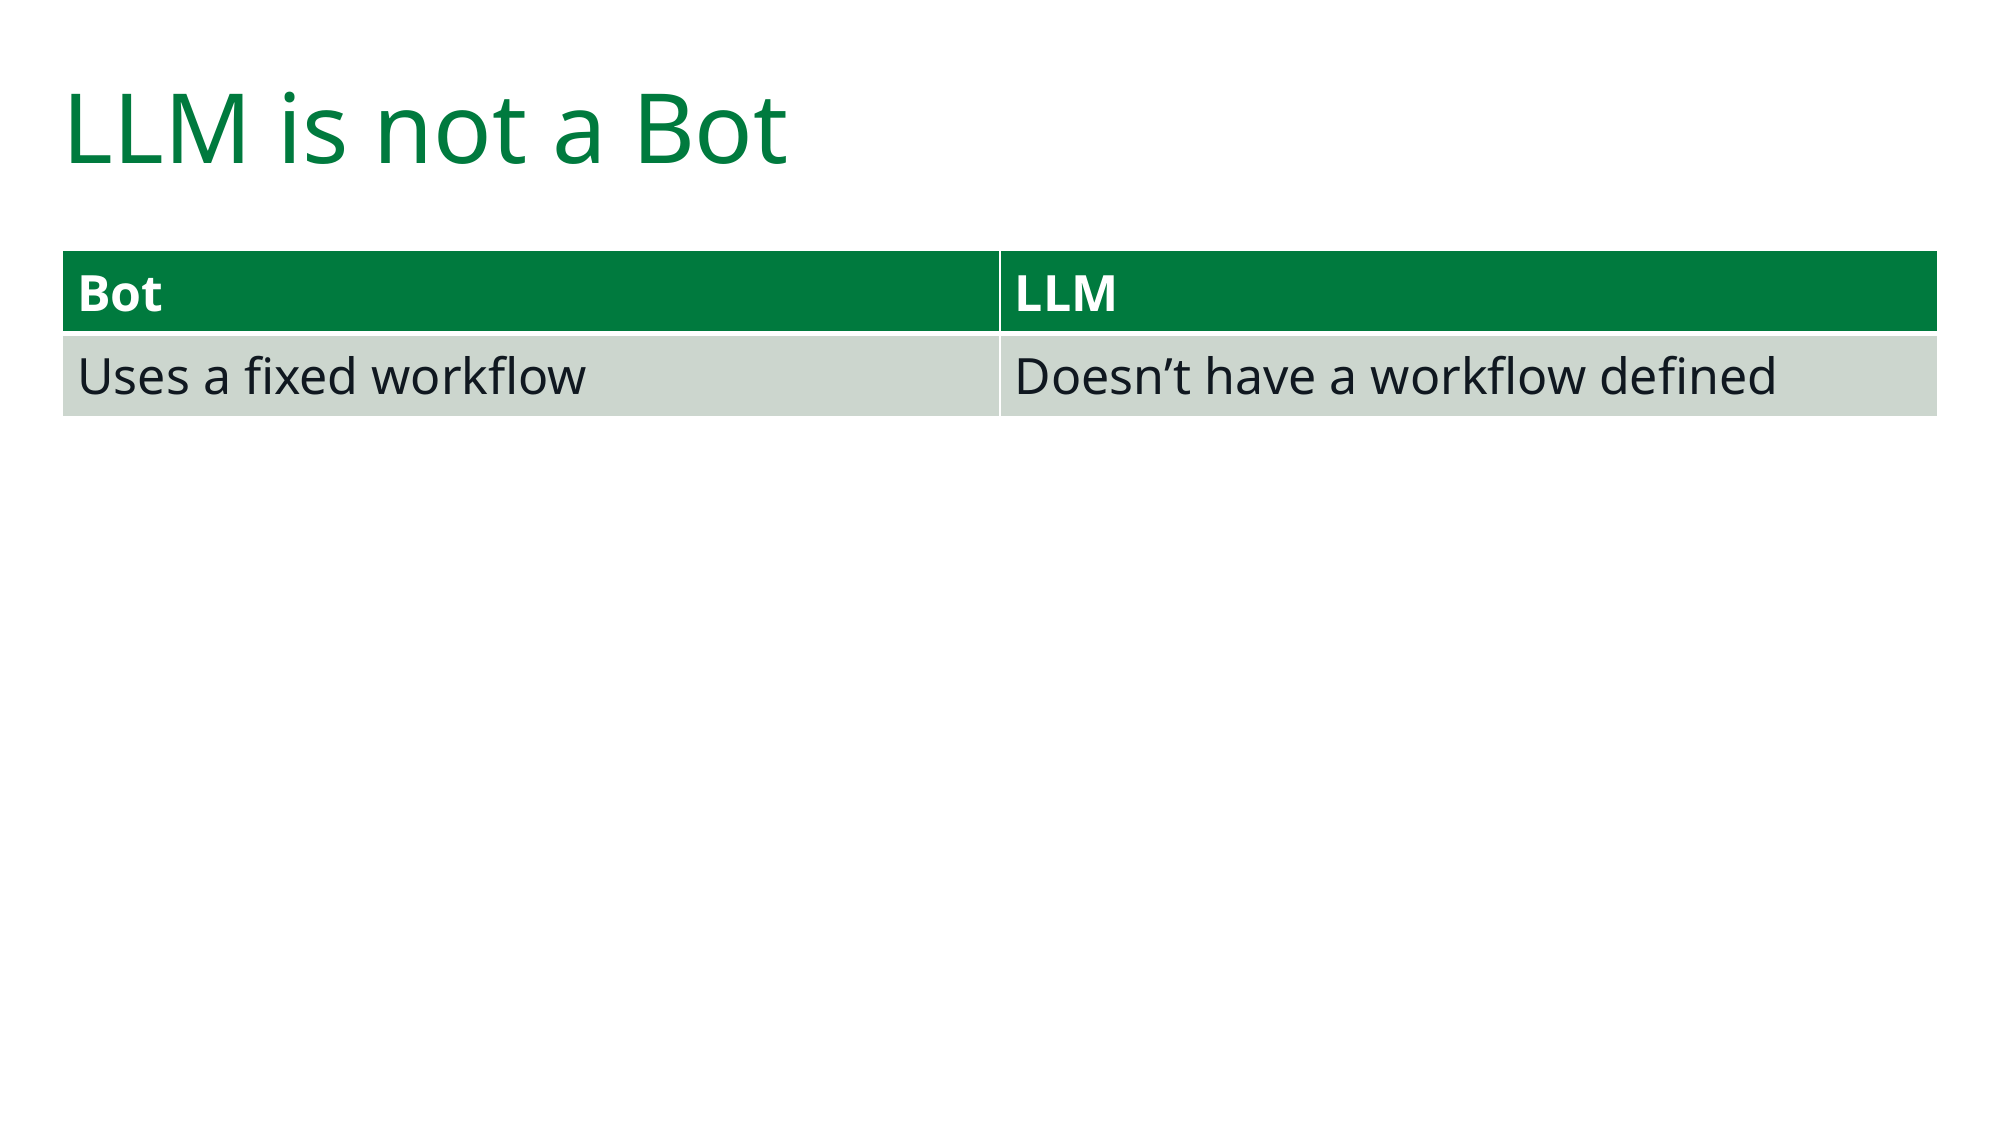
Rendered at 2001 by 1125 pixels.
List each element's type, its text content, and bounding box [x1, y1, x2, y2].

table_header LLM [1001, 251, 1937, 331]
table_cell Uses a fixed workflow [63, 336, 999, 416]
table_cell Doesn’t have a workflow defined [1001, 336, 1937, 416]
title LLM is not a Bot [62, 62, 1938, 188]
table_header Bot [63, 251, 999, 331]
